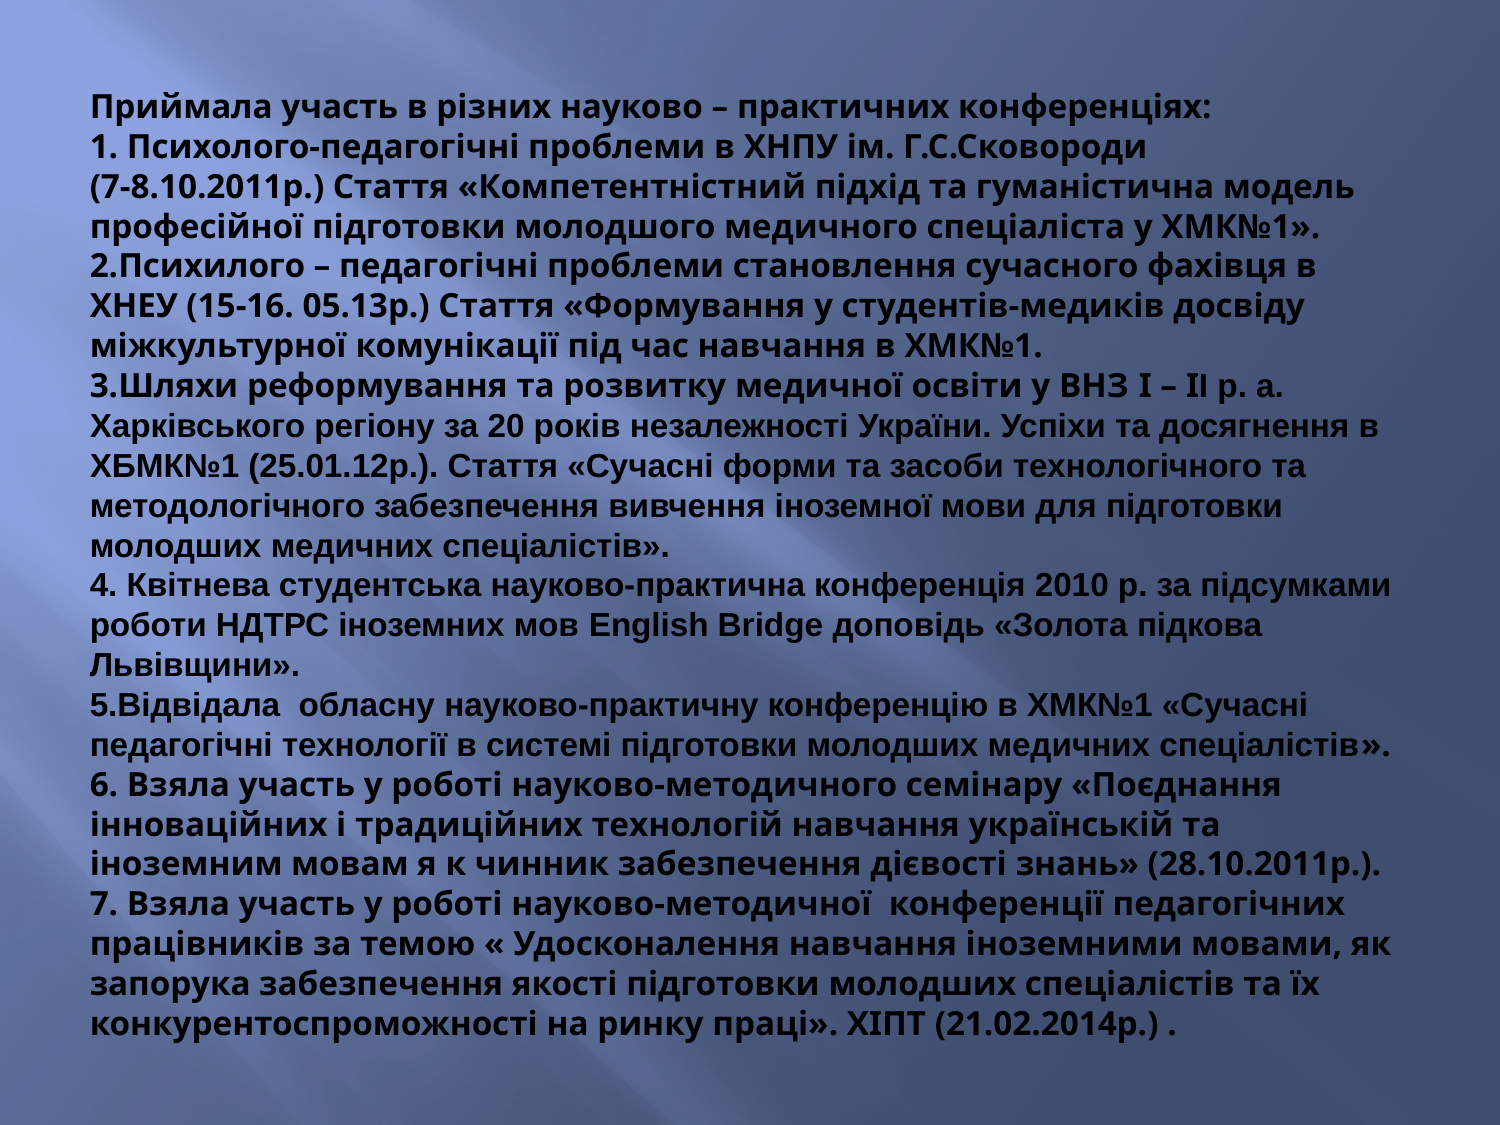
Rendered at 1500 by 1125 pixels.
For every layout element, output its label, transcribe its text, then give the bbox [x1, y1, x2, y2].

title Приймала участь в різних науково – практичних конференціях: 1. Психолого-педагогічні проблеми в ХНПУ ім. Г.С.Сковороди (7-8.10.2011р.) Стаття «Компетентністний підхід та гуманістична модель професійної підготовки молодшого медичного спеціаліста у ХМК№1». 2.Психилого – педагогічні проблеми становлення сучасного фахівця в ХНЕУ (15-16. 05.13р.) Стаття «Формування у студентів-медиків досвіду міжкультурної комунікації під час навчання в ХМК№1. 3.Шляхи реформування та розвитку медичної освіти у ВНЗ I – II р. а. Харківського регіону за 20 років незалежності України. Успіхи та досягнення в ХБМК№1 (25.01.12р.). Стаття «Сучасні форми та засоби технологічного та методологічного забезпечення вивчення іноземної мови для підготовки молодших медичних спеціалістів». 4. Квітнева студентська науково-практична конференція 2010 р. за підсумками роботи НДТРС іноземних мов English Bridge доповідь «Золота підкова Львівщини». 5.Відвідала обласну науково-практичну конференцію в ХМК№1 «Сучасні педагогічні технології в системі підготовки молодших медичних спеціалістів». 6. Взяла участь у роботі науково-методичного семінару «Поєднання інноваційних і традиційних технологій навчання українській та іноземним мовам я к чинник забезпечення дієвості знань» (28.10.2011р.). 7. Взяла участь у роботі науково-методичної конференції педагогічних працівників за темою « Удосконалення навчання іноземними мовами, як запорука забезпечення якості підготовки молодших спеціалістів та їх конкурентоспроможності на ринку праці». ХІПТ (21.02.2014р.) . [75, 45, 1425, 1083]
